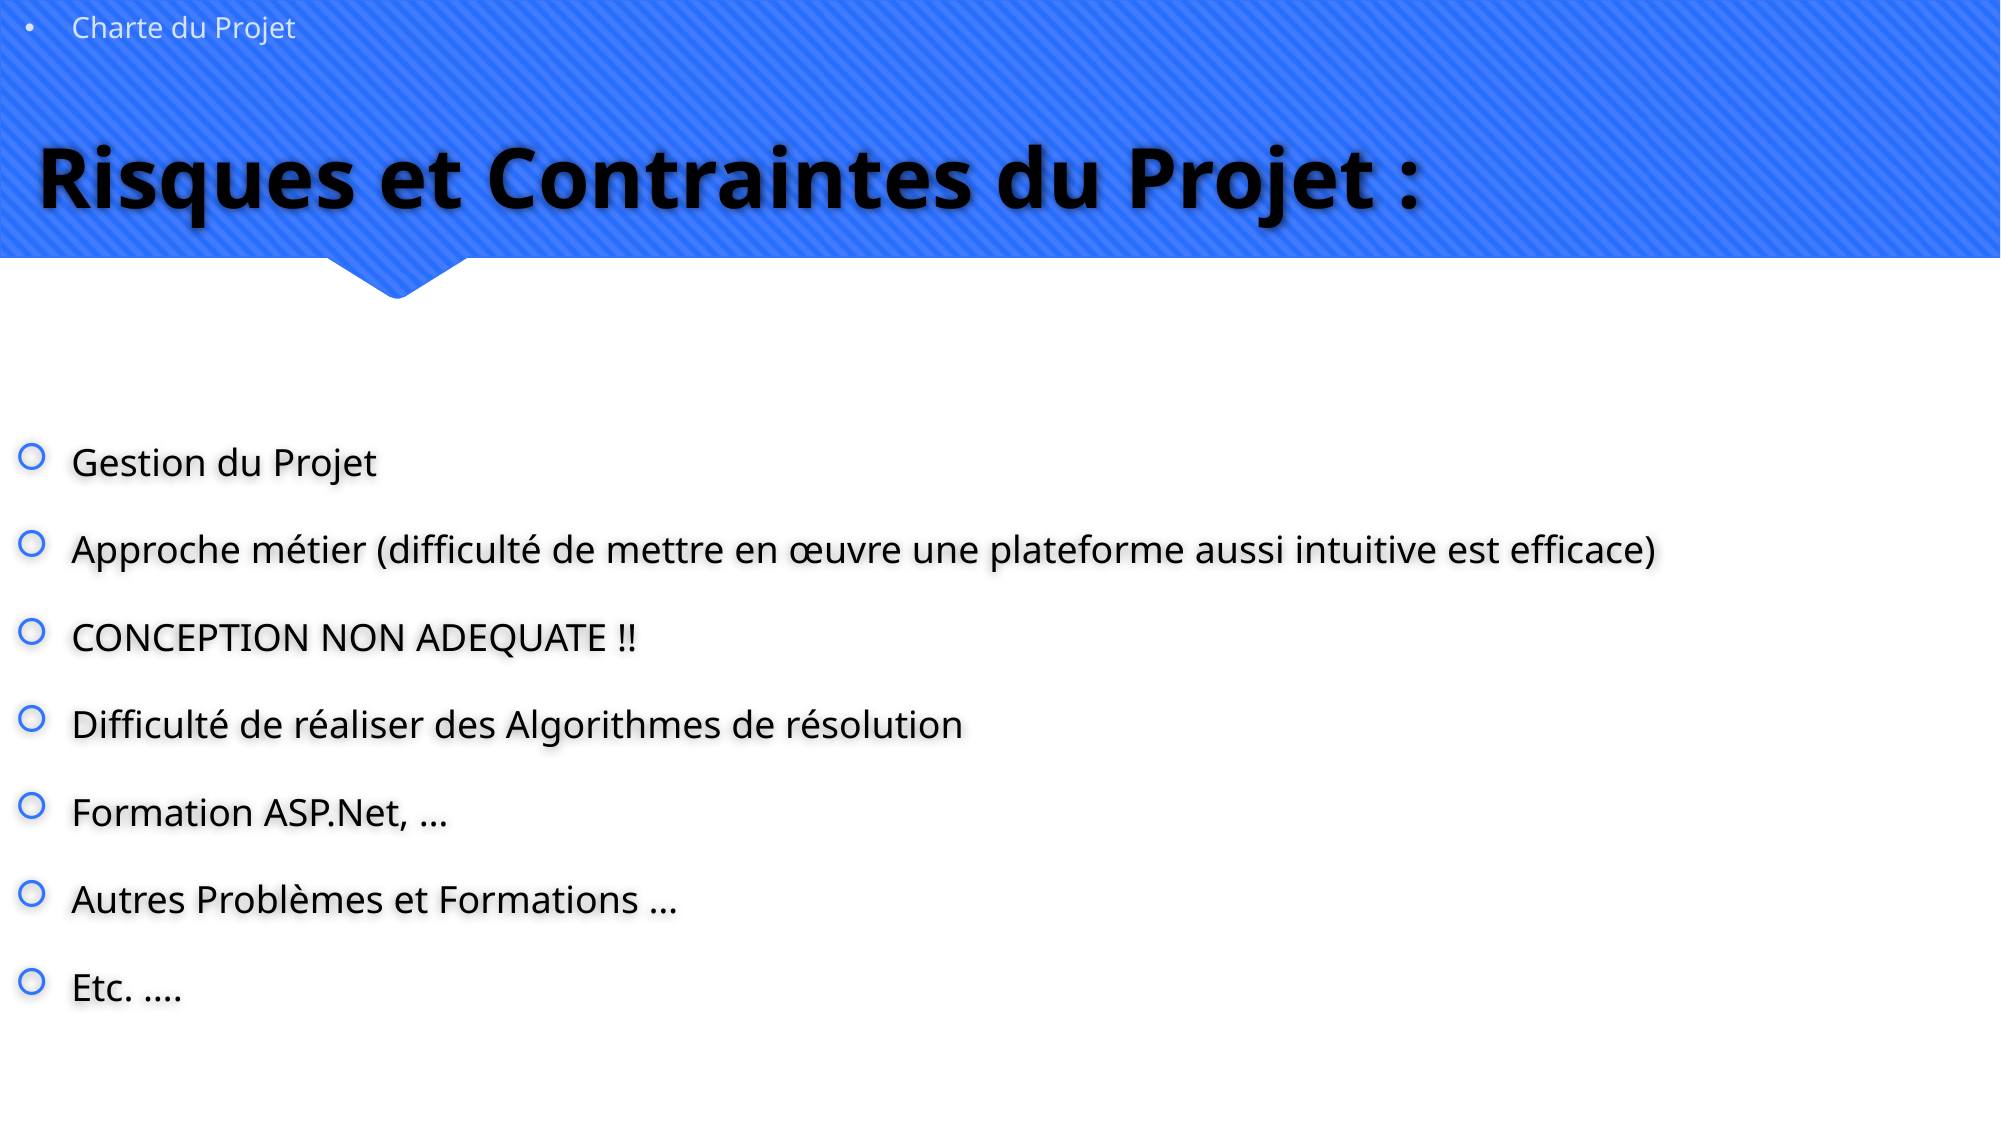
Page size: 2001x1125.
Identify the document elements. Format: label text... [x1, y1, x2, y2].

title Risques et Contraintes du Projet : [0, 73, 2000, 233]
list Gestion du Projet Approche métier (difficulté de mettre en œuvre une plateforme aussi intuitive est efficace) CONCEPTION NON ADEQUATE !! Difficulté de réaliser des Algorithmes de résolution Formation ASP.Net, … Autres Problèmes et Formations … Etc. …. [0, 299, 1980, 1125]
text_box Charte du Projet [9, 2, 312, 53]
